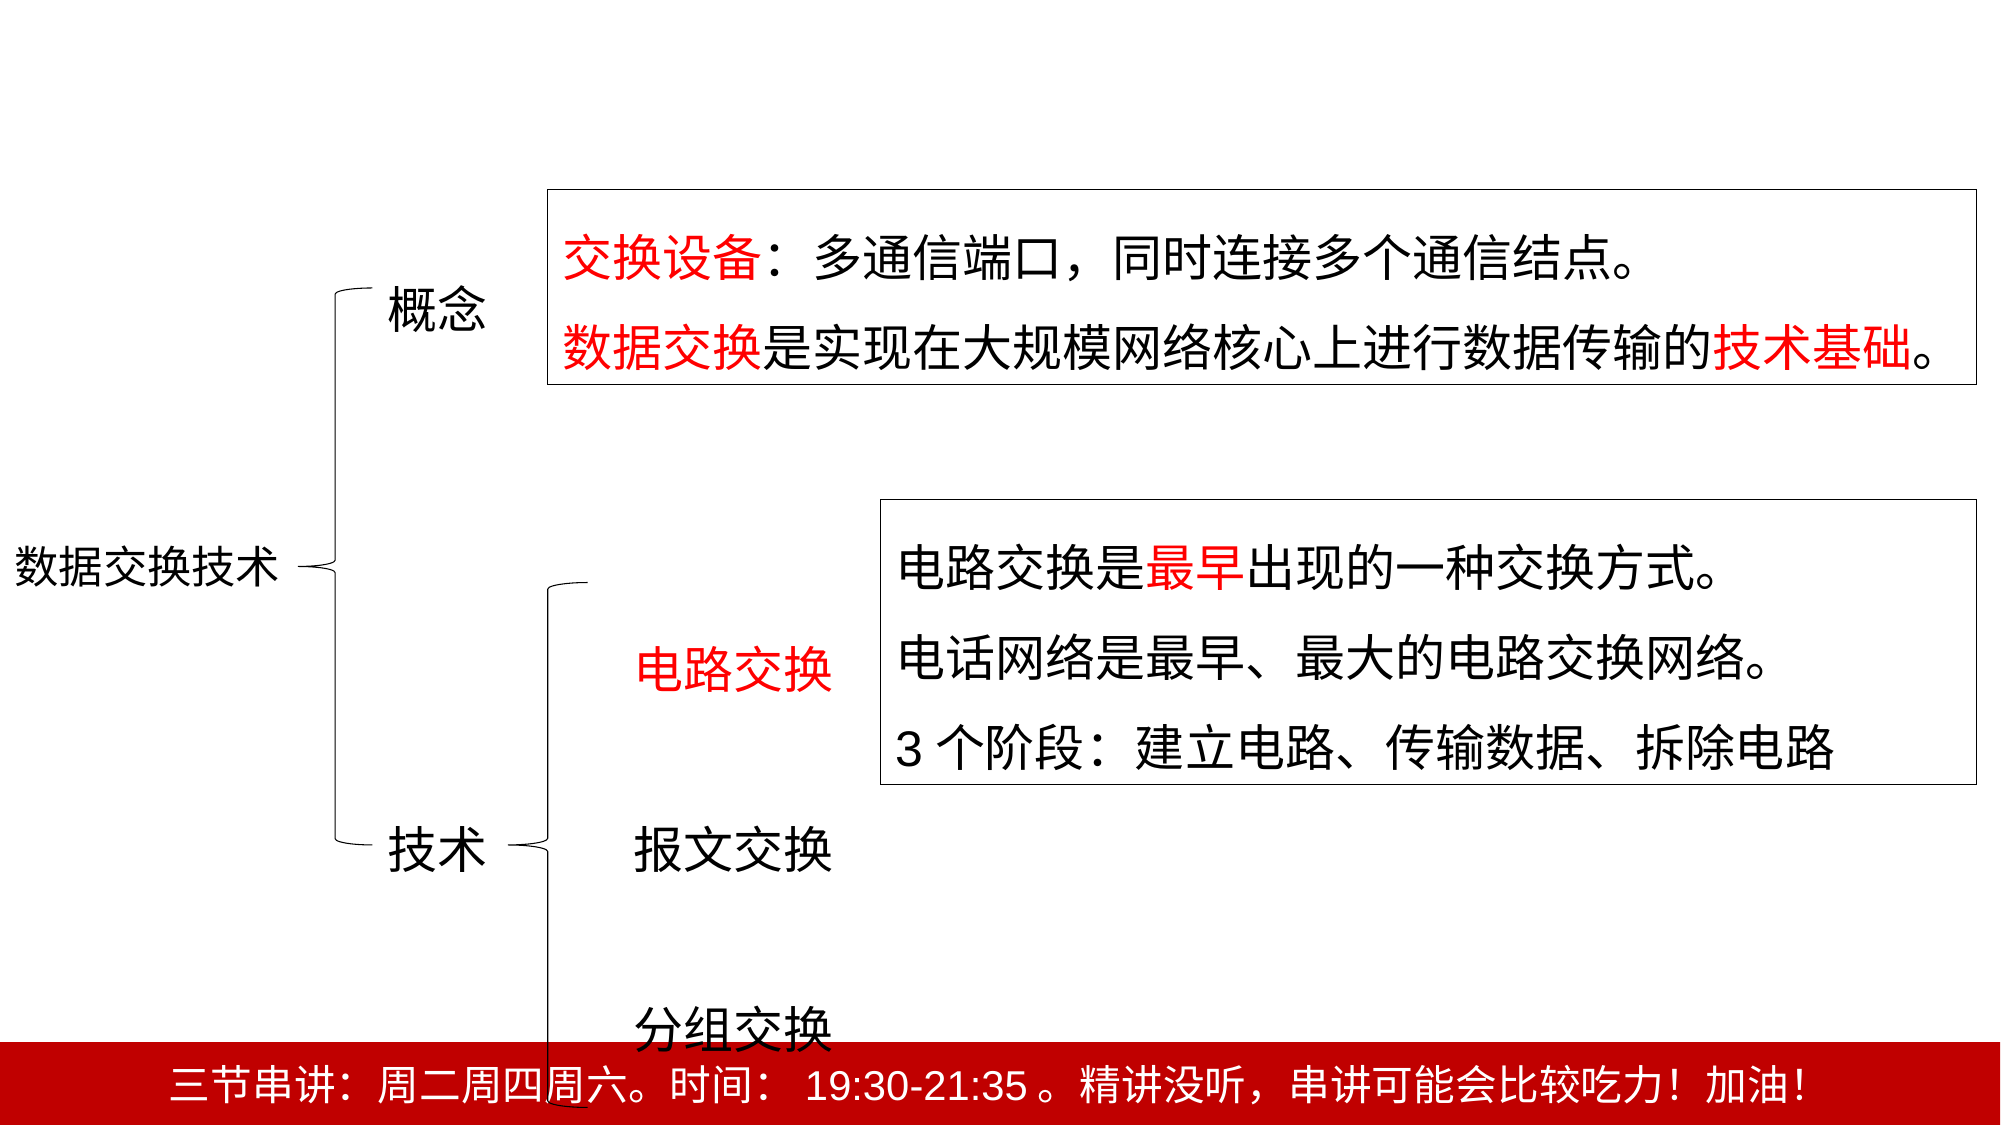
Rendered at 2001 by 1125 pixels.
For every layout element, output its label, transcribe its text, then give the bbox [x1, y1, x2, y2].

text_box 电路交换是最早出现的一种交换方式。 电话网络是最早、最大的电路交换网络。 3个阶段：建立电路、传输数据、拆除电路 [880, 499, 1977, 785]
text_box 电路交换 报文交换 分组交换 [618, 600, 881, 1066]
text_box 数据交换技术 [0, 532, 334, 600]
text_box 交换设备：多通信端口，同时连接多个通信结点。 数据交换是实现在大规模网络核心上进行数据传输的技术基础。 [547, 189, 1977, 385]
text_box [507, 581, 588, 1108]
text_box [297, 287, 373, 846]
text_box 概念 技术 [372, 240, 548, 886]
